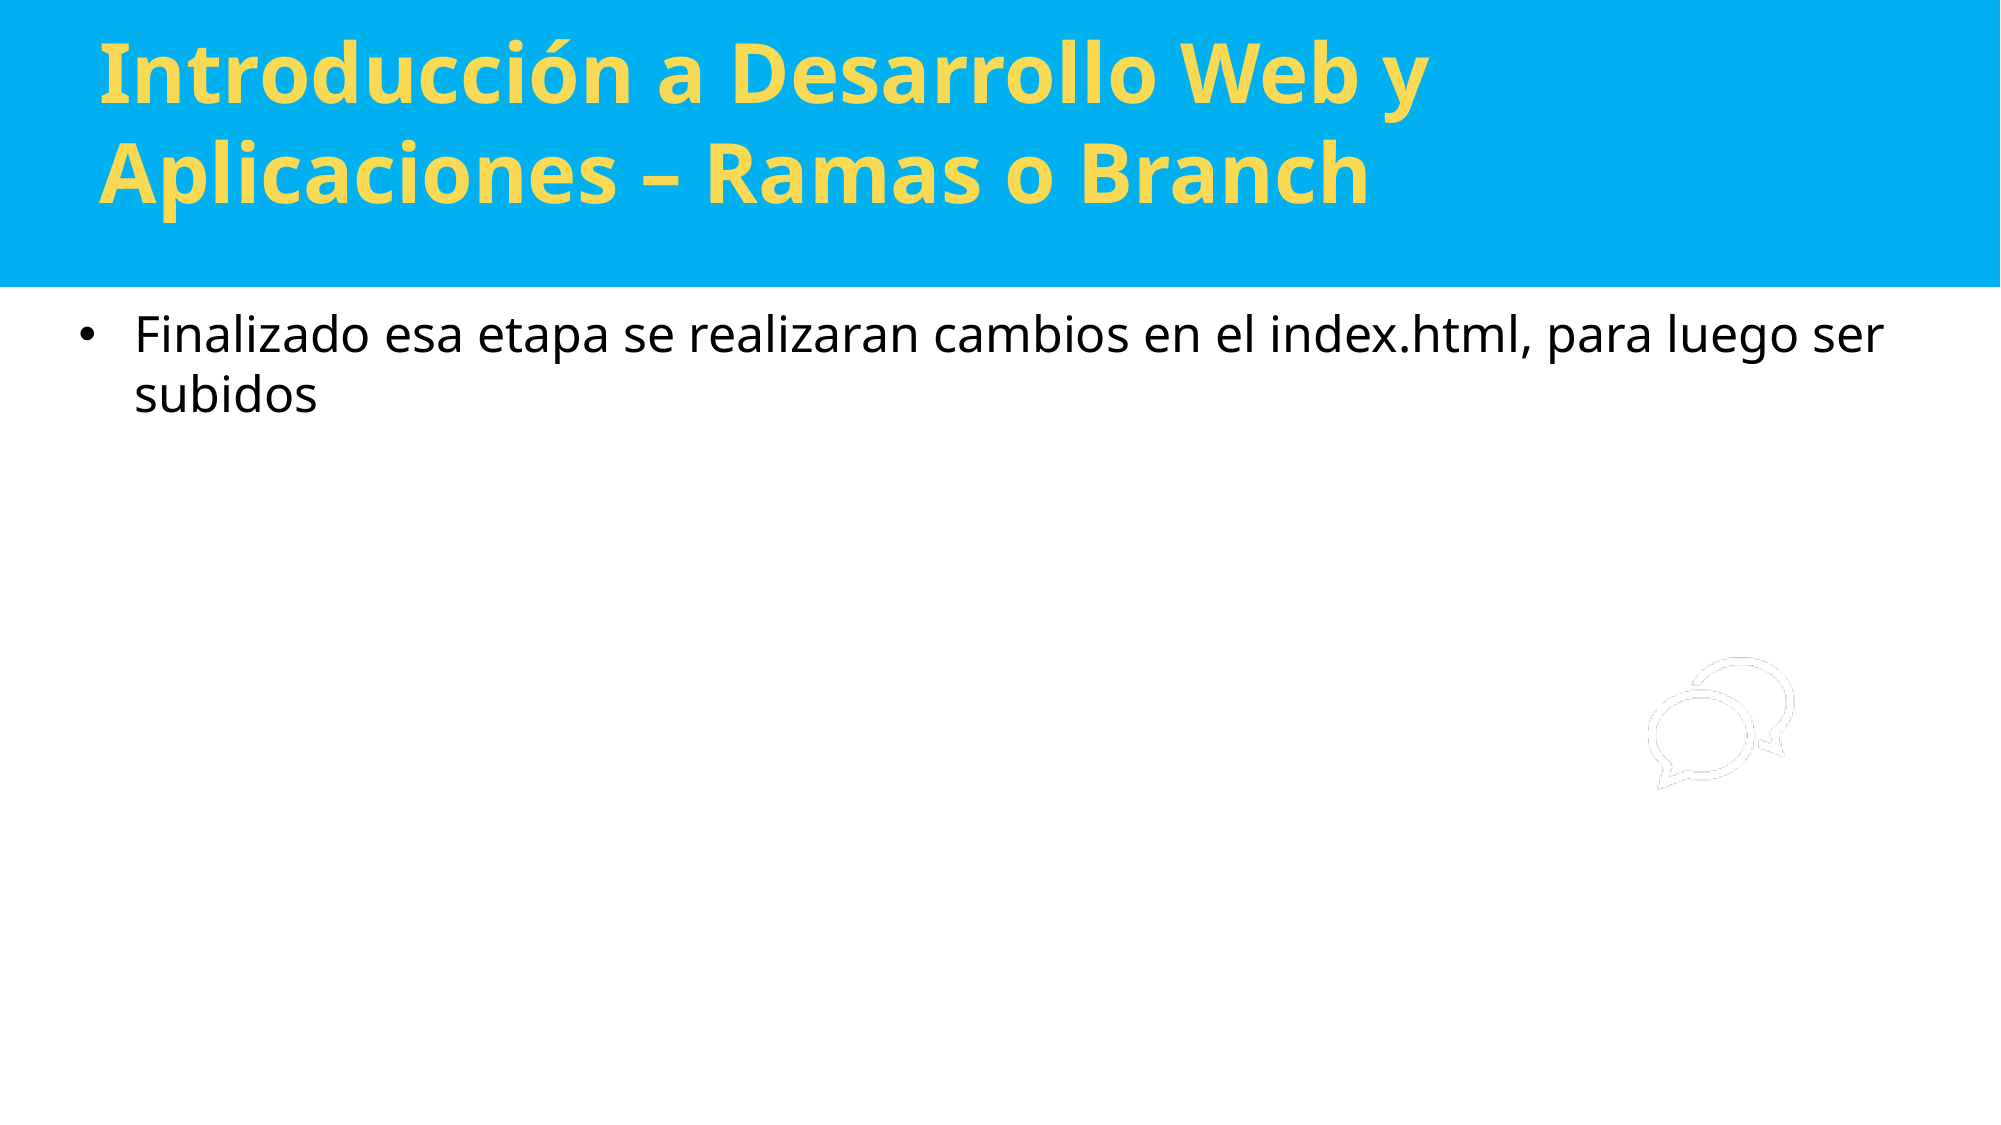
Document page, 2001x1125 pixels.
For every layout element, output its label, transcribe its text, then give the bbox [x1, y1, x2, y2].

text_box Finalizado esa etapa se realizaran cambios en el index.html, para luego ser subidos [58, 289, 1943, 437]
picture [1647, 649, 1796, 799]
text_box [0, 0, 2000, 287]
text_box Introducción a Desarrollo Web y Aplicaciones – Ramas o Branch [92, 13, 1901, 211]
